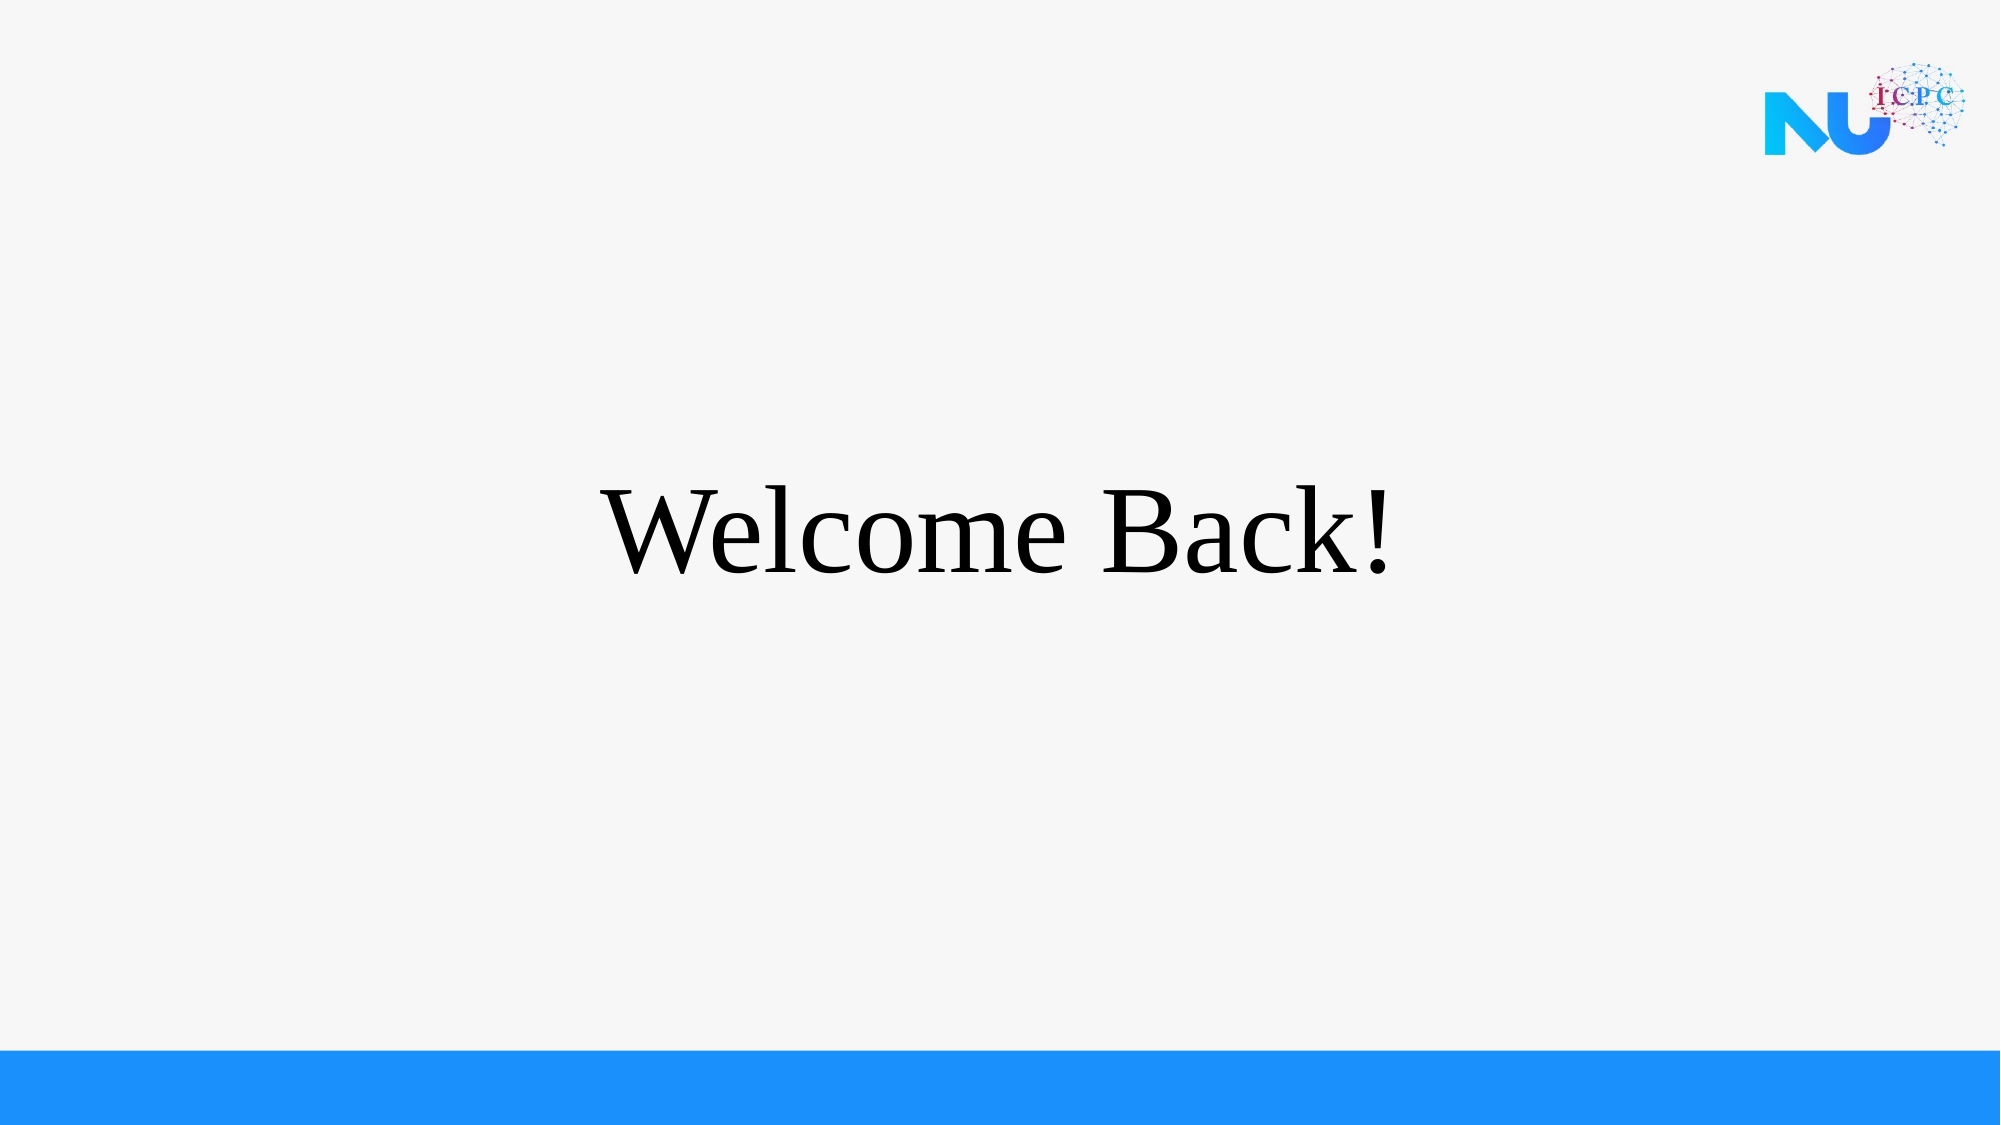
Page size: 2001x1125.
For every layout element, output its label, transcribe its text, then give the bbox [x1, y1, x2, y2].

picture [1746, 0, 1979, 233]
title Welcome Back! [249, 215, 1750, 608]
